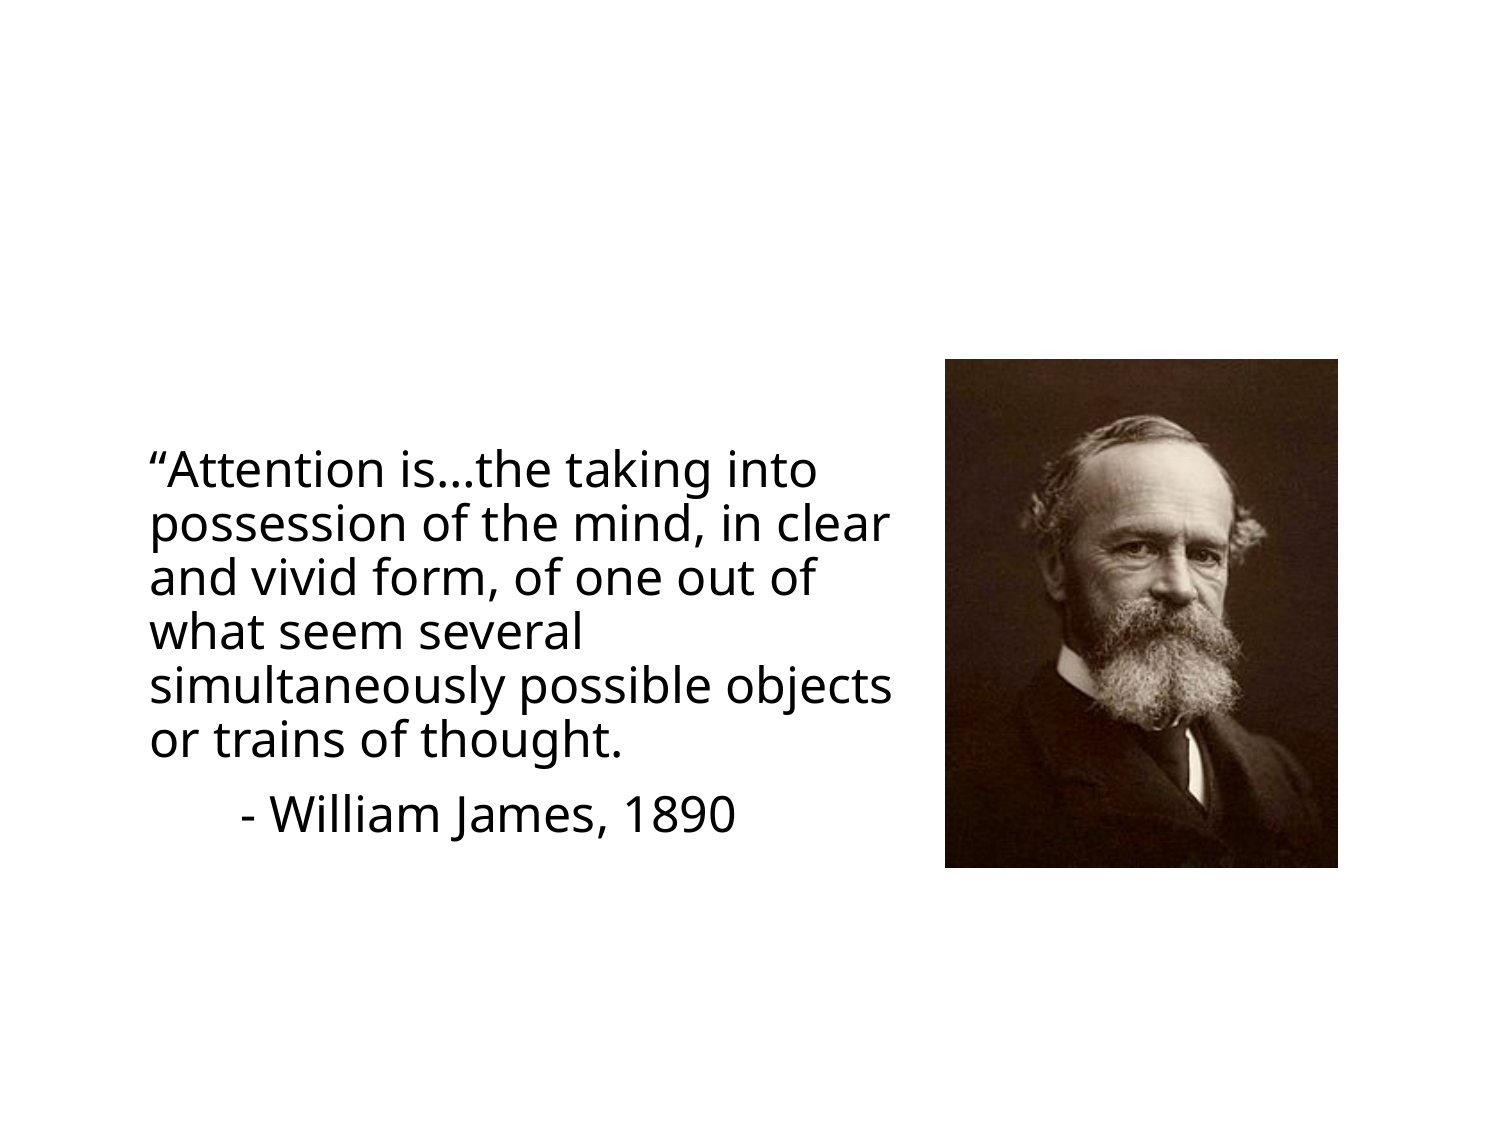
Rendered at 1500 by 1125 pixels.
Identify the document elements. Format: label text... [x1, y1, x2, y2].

text_box “Attention is…the taking into possession of the mind, in clear and vivid form, of one out of what seem several simultaneously possible objects or trains of thought. - William James, 1890 [134, 436, 926, 922]
picture [945, 359, 1338, 868]
